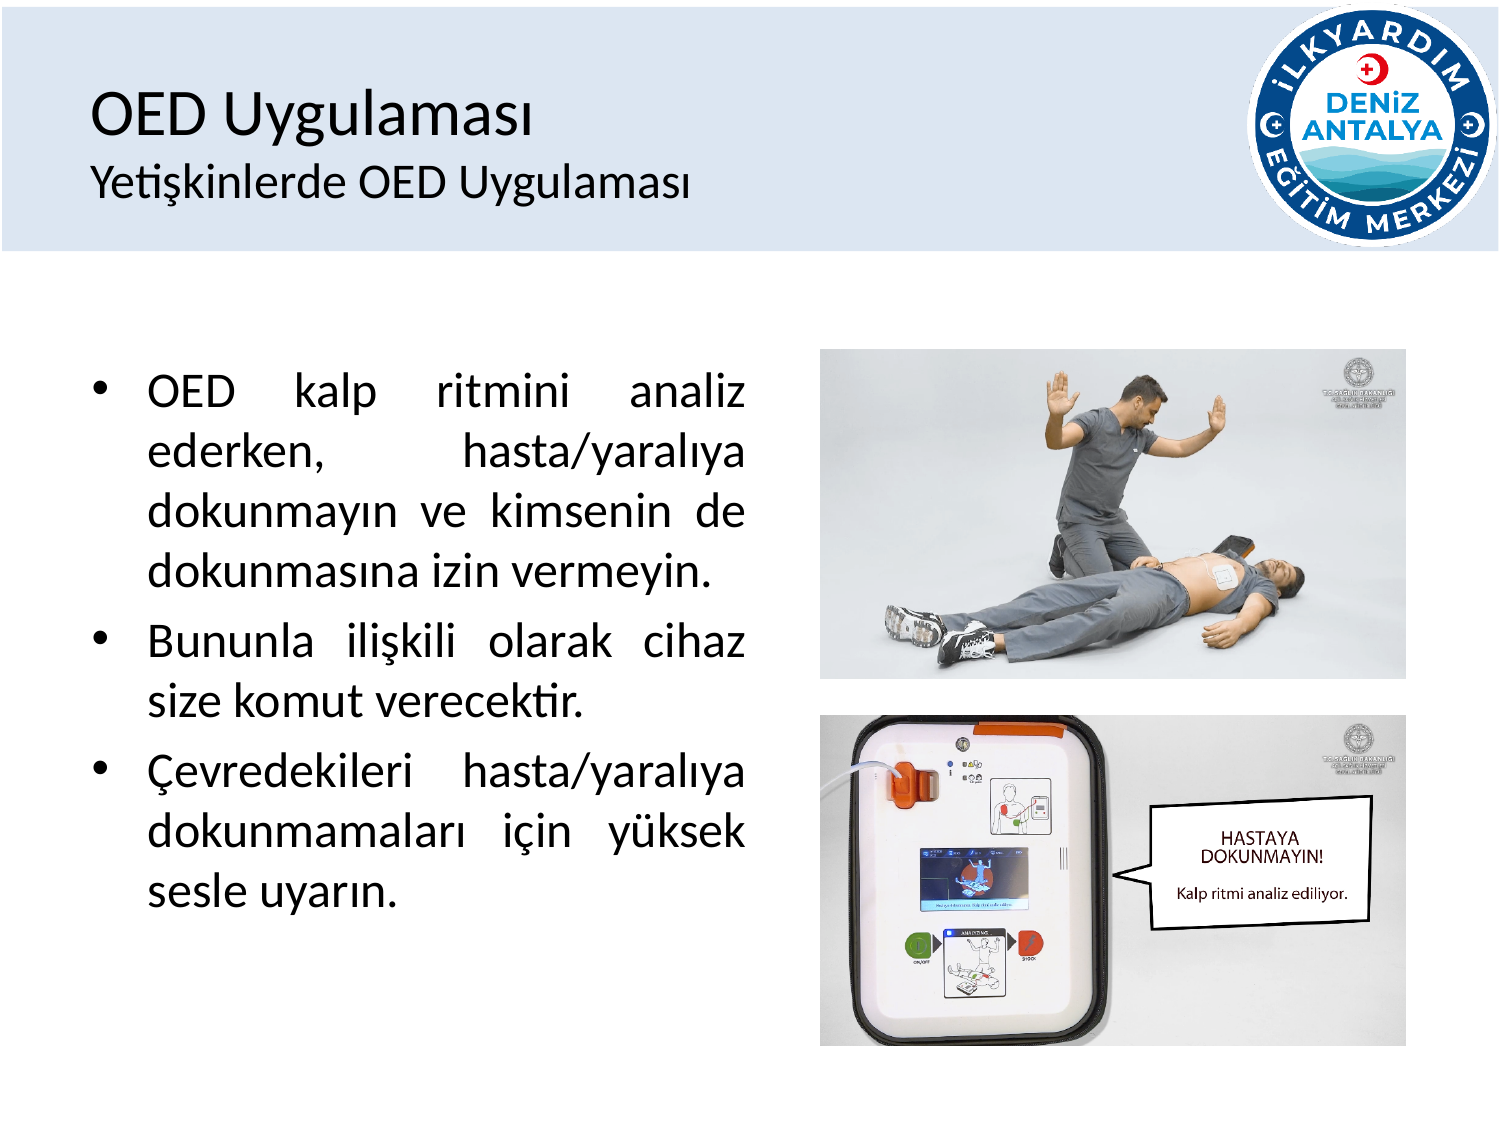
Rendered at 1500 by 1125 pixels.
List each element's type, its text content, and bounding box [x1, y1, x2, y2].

picture [1247, 1, 1497, 247]
picture [820, 715, 1406, 1046]
text_box OED kalp ritmini analiz ederken, hasta/yaralıya dokunmayın ve kimsenin de dokunmasına izin vermeyin. Bununla ilişkili olarak cihaz size komut verecektir. Çevredekileri hasta/yaralıya dokunmamaları için yüksek sesle uyarın. [76, 349, 762, 941]
picture [820, 349, 1406, 680]
title OED Uygulaması Yetişkinlerde OED Uygulaması [75, 45, 1199, 233]
text_box [0, 5, 1245, 253]
